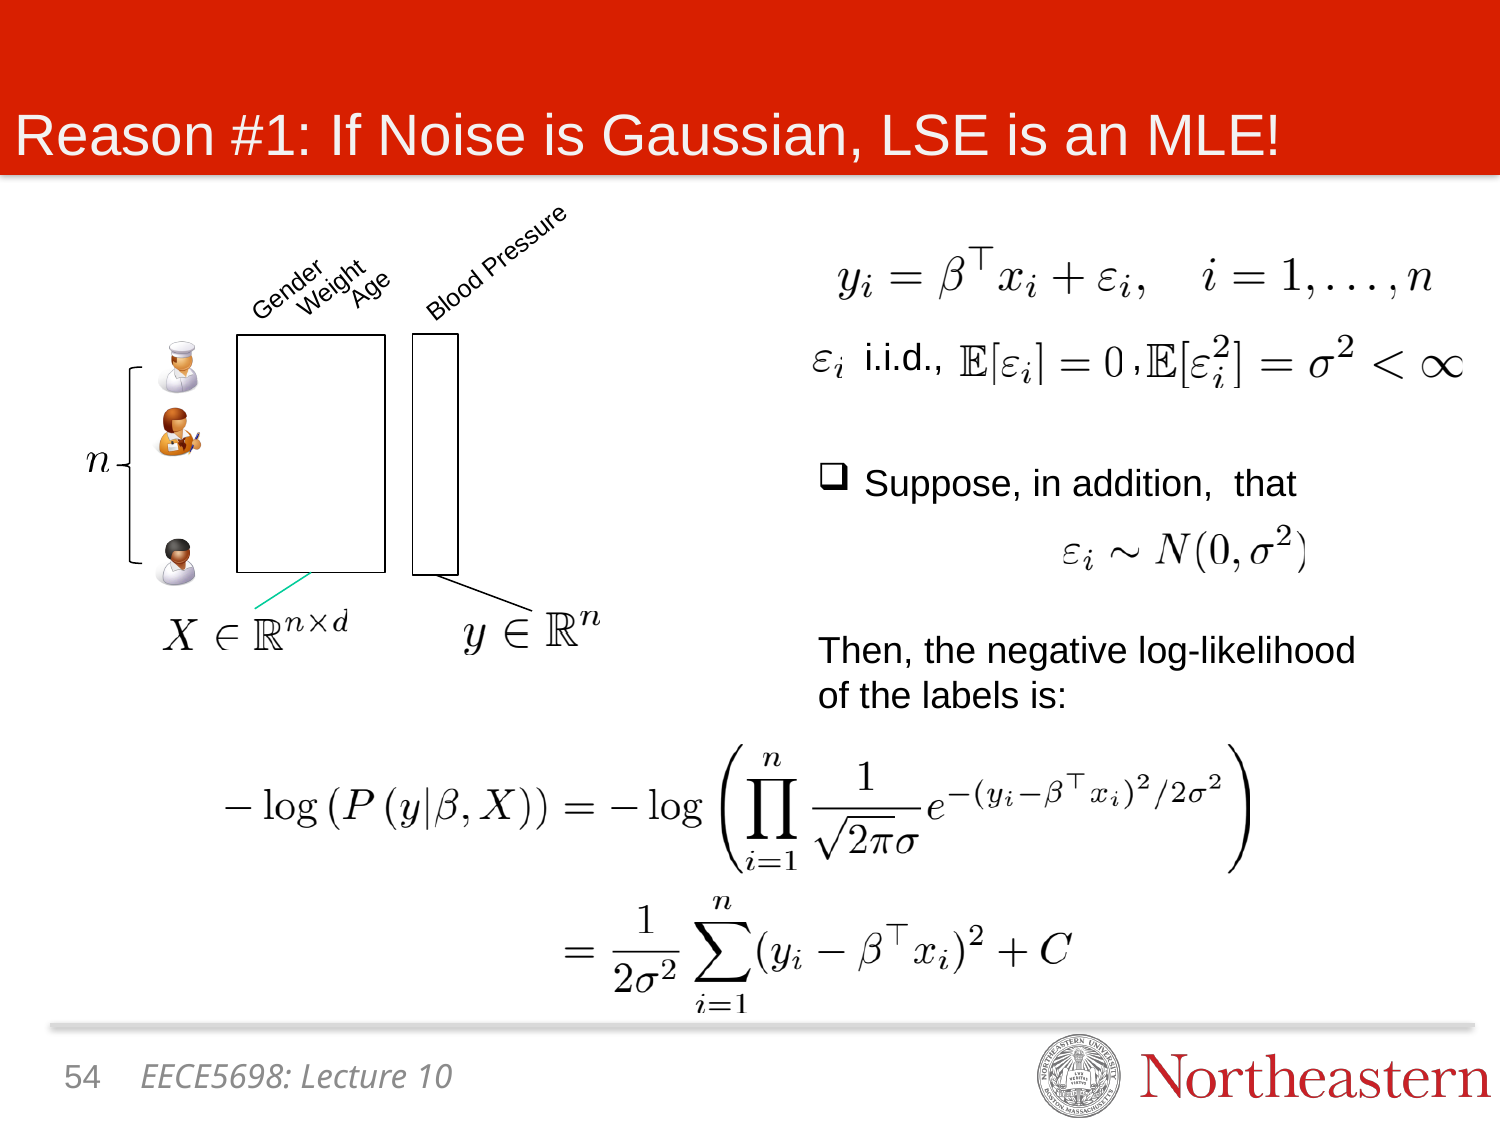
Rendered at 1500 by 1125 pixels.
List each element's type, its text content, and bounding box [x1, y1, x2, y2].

picture [812, 350, 843, 378]
picture [1063, 524, 1305, 573]
picture [463, 610, 601, 656]
picture [162, 608, 348, 651]
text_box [254, 572, 312, 610]
footer EECE5698: Lecture 10 [125, 1045, 1029, 1105]
picture [152, 407, 206, 461]
text_box Then, the negative log-likelihood of the labels is: [803, 618, 1382, 724]
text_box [224, 237, 382, 573]
picture [837, 246, 1432, 301]
title Reason #1: If Noise is Gaussian, LSE is an MLE! [0, 0, 1500, 175]
picture [1146, 334, 1463, 388]
picture [149, 536, 202, 588]
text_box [387, 215, 665, 575]
text_box i.i.d., , [668, 235, 1159, 386]
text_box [435, 574, 533, 612]
picture [225, 743, 1251, 1013]
text_box Suppose, in addition, that [802, 451, 1323, 512]
picture [959, 340, 1123, 385]
picture [151, 340, 205, 395]
picture [1037, 1034, 1491, 1118]
text_box [117, 367, 143, 564]
picture [86, 452, 110, 472]
slide_number 53 [41, 1045, 117, 1105]
